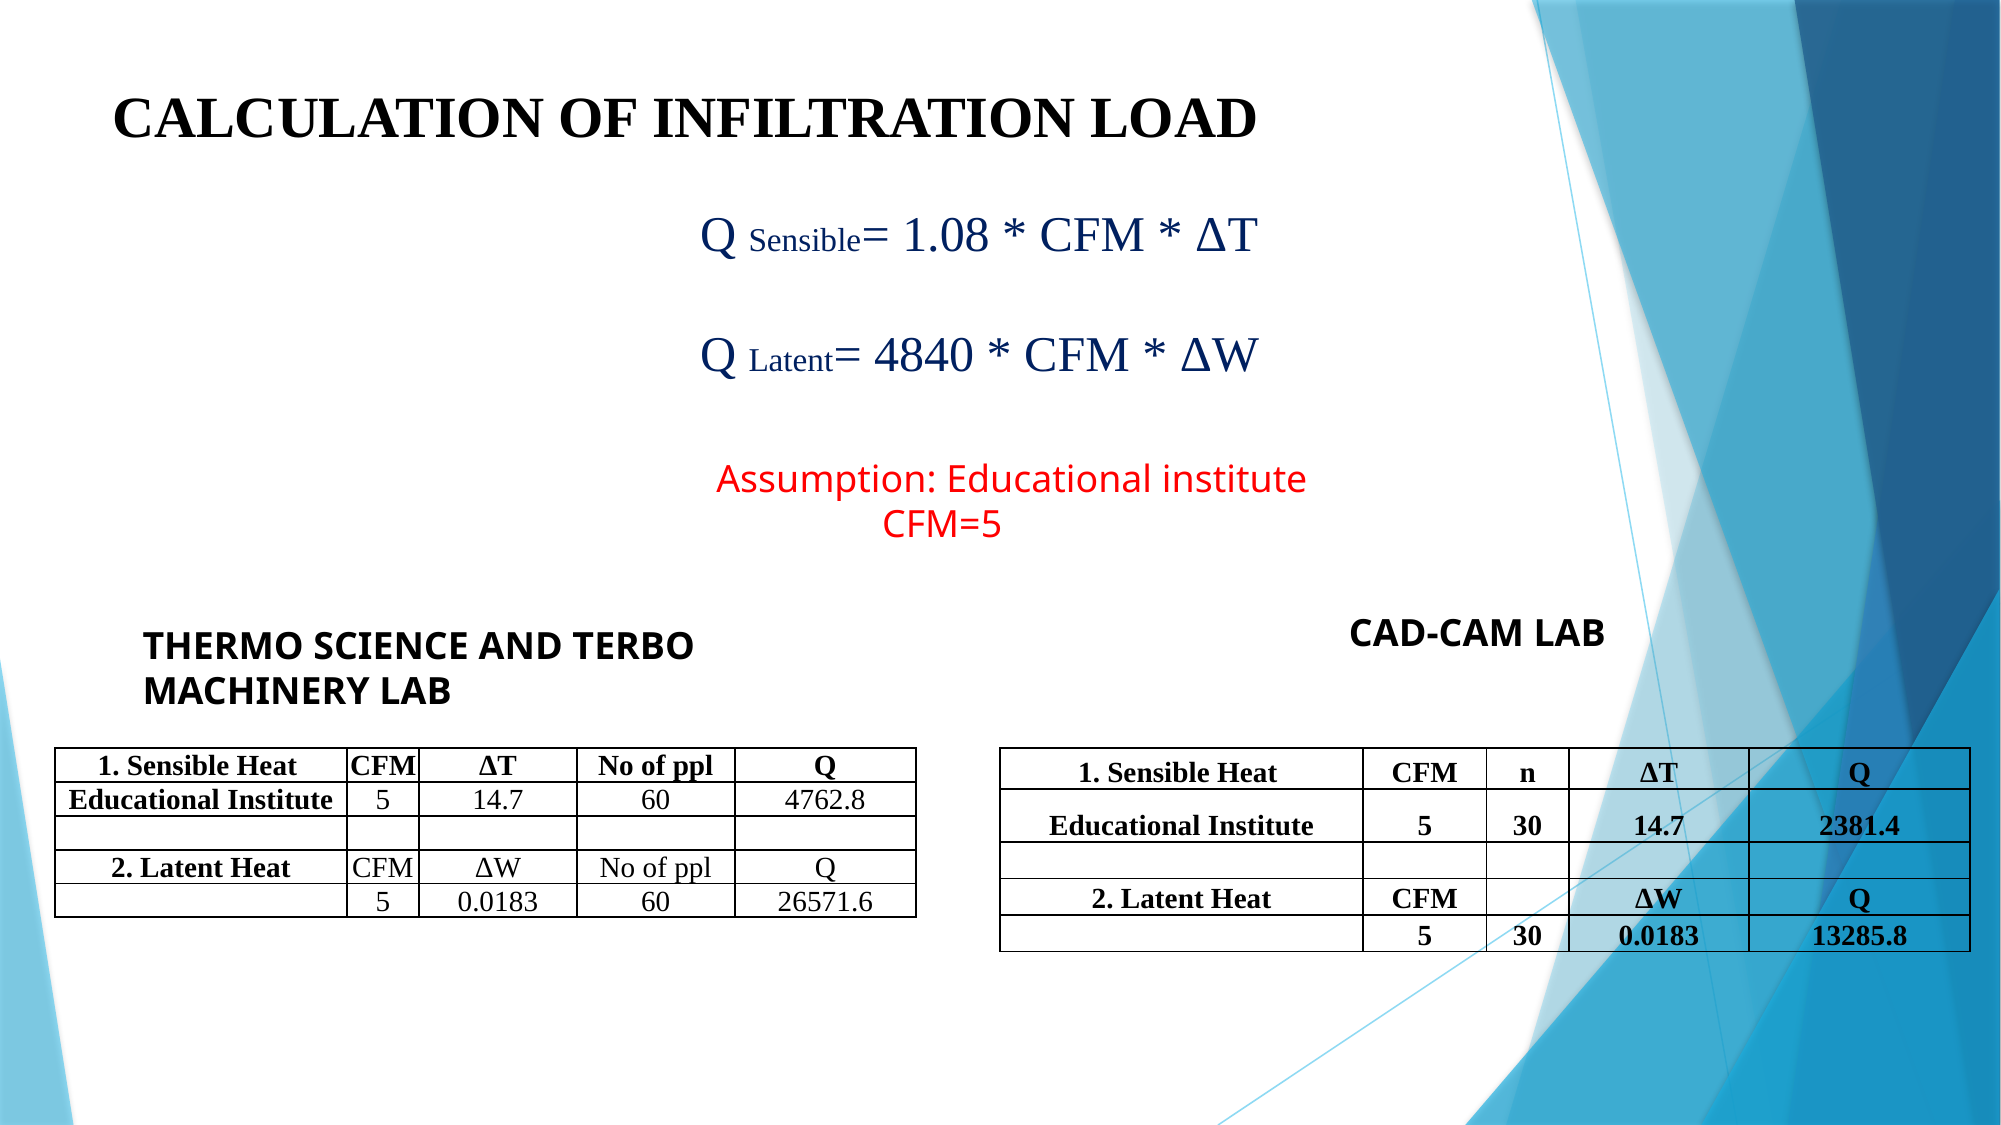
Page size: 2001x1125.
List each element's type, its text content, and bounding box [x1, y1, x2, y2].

table_header n [1487, 749, 1568, 788]
table_header Q [1750, 749, 1969, 788]
text_box THERMO SCIENCE AND TERBO MACHINERY LAB [127, 614, 916, 720]
table_header No of ppl [578, 749, 734, 781]
text_box Calculation of infiltration load [0, 30, 1533, 207]
table_cell No of ppl [578, 851, 734, 883]
table_cell [1570, 843, 1748, 878]
table_cell 13285.8 [1750, 916, 1969, 951]
table_cell Q [1750, 879, 1969, 914]
table_cell 2381.4 [1750, 790, 1969, 841]
table_header ΔT [420, 749, 576, 781]
table_header CFM [1364, 749, 1486, 788]
table_cell 0.0183 [1570, 916, 1748, 951]
table_cell 5 [348, 884, 418, 916]
table_cell [1487, 843, 1568, 878]
table_cell 14.7 [420, 783, 576, 815]
table_cell ΔW [1570, 879, 1748, 914]
table_cell [578, 817, 734, 849]
text_box Q Sensible= 1.08 * CFM * ΔT Q Latent= 4840 * CFM * ΔW [685, 193, 1278, 449]
table_cell 60 [578, 783, 734, 815]
table_cell [348, 817, 418, 849]
table_cell 30 [1487, 916, 1568, 951]
table_cell CFM [1364, 879, 1486, 914]
table_header CFM [348, 749, 418, 781]
table_header Q [736, 749, 915, 781]
table_header 1. Sensible Heat [56, 749, 346, 781]
text_box Assumption: Educational institute CFM=5 [701, 447, 1330, 553]
table_cell ΔW [420, 851, 576, 883]
table_cell 26571.6 [736, 884, 915, 916]
table_cell [1001, 843, 1362, 878]
table_cell [1750, 843, 1969, 878]
table_cell [1364, 843, 1486, 878]
table_cell 0.0183 [420, 884, 576, 916]
table_cell 4762.8 [736, 783, 915, 815]
table_cell Educational Institute [56, 783, 346, 815]
text_box CAD-CAM LAB [1334, 601, 1621, 662]
table_cell 14.7 [1570, 790, 1748, 841]
table_cell [420, 817, 576, 849]
table_cell [736, 817, 915, 849]
table_cell Q [736, 851, 915, 883]
table_cell 5 [1364, 790, 1486, 841]
table_cell [1487, 879, 1568, 914]
table_cell 2. Latent Heat [56, 851, 346, 883]
table_cell CFM [348, 851, 418, 883]
table_cell 30 [1487, 790, 1568, 841]
table_cell 5 [348, 783, 418, 815]
table_cell 2. Latent Heat [1001, 879, 1362, 914]
table_cell Educational Institute [1001, 790, 1362, 841]
table_header ΔT [1570, 749, 1748, 788]
table_cell [56, 817, 346, 849]
table_header 1. Sensible Heat [1001, 749, 1362, 788]
table_cell [56, 884, 346, 916]
table_cell [1001, 916, 1362, 951]
table_cell 60 [578, 884, 734, 916]
table_cell 5 [1364, 916, 1486, 951]
